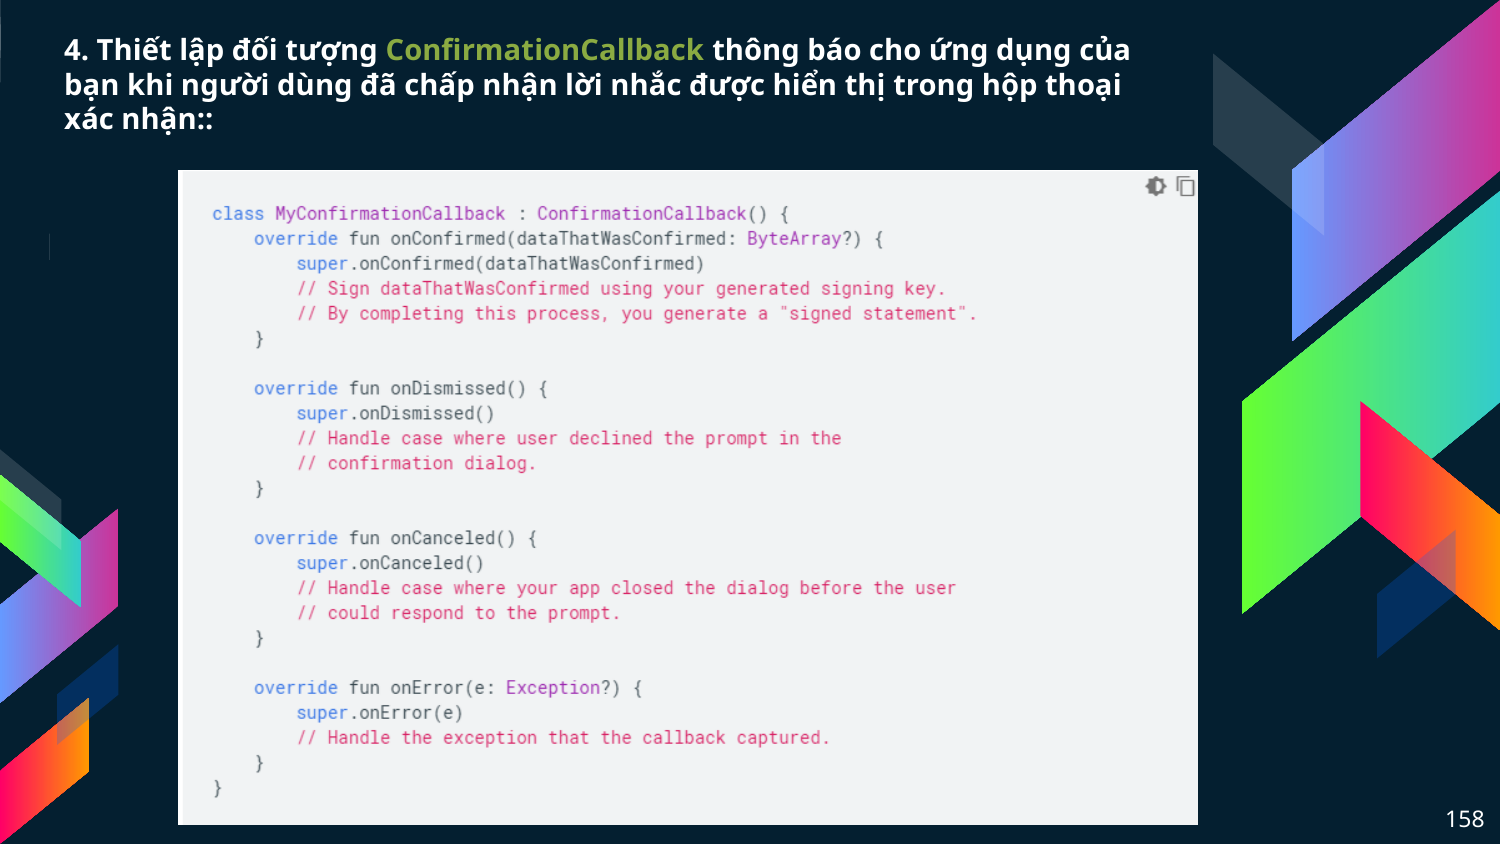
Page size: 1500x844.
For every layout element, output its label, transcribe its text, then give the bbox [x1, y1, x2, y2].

picture [178, 169, 1198, 826]
title 4. Thiết lập đối tượng ConfirmationCallback thông báo cho ứng dụng của bạn khi người dùng đã chấp nhận lời nhắc được hiển thị trong hộp thoại xác nhận:: [49, 38, 1165, 151]
slide_number 158 [1403, 789, 1500, 844]
